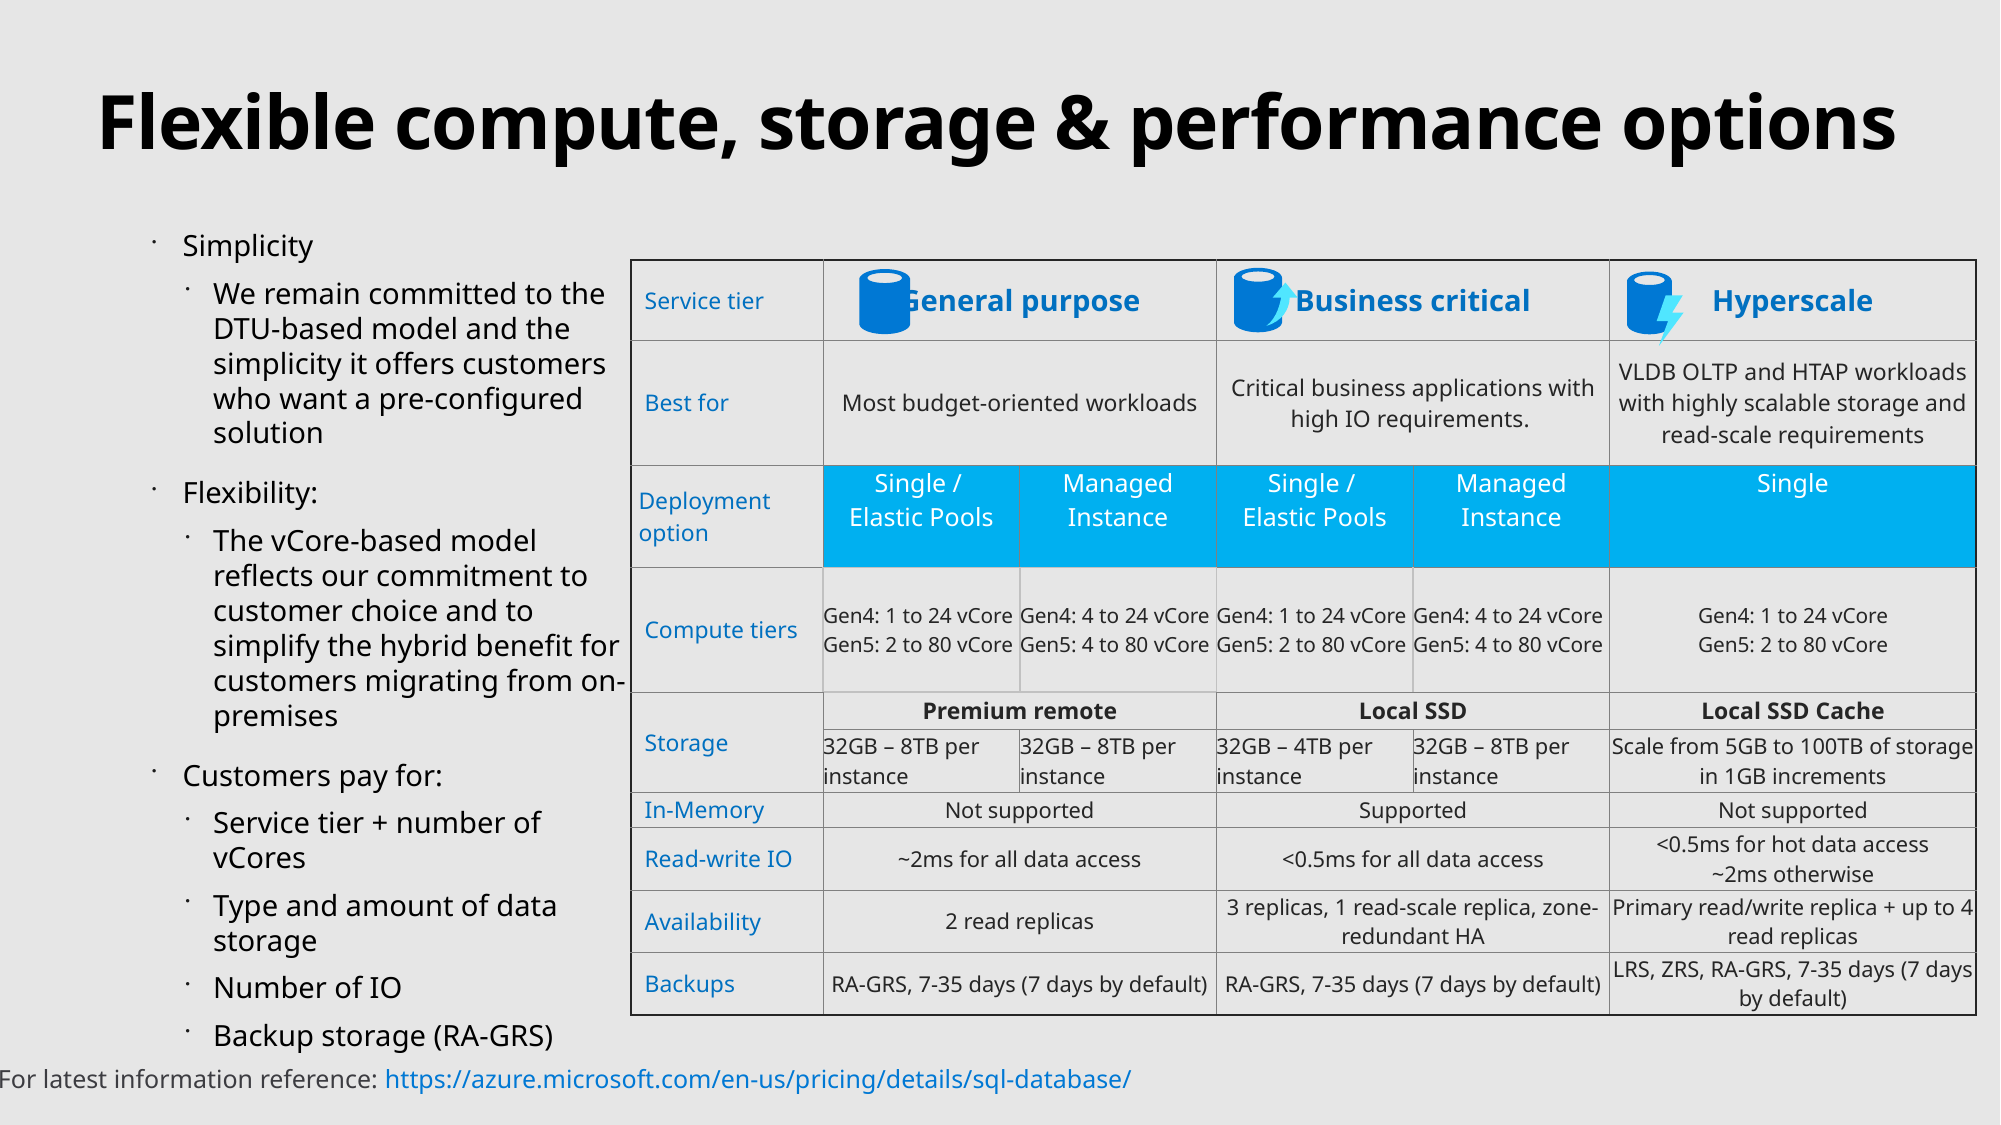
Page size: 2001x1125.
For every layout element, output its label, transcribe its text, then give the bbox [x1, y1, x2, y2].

table_cell <0.5ms for all data access [1217, 828, 1609, 890]
table_cell RA-GRS, 7-35 days (7 days by default) [1217, 953, 1609, 1014]
table_header Business critical [1217, 261, 1609, 340]
table_cell Premium remote [824, 693, 1216, 729]
table_cell Storage [632, 693, 823, 792]
table_cell Local SSD Cache [1610, 693, 1975, 729]
list Simplicity We remain committed to the DTU-based model and the simplicity it offers customers who want a pre-configured solution Flexibility: The vCore-based model reflects our commitment to customer choice and to simplify the hybrid benefit for customers migrating from on-premises Customers pay for: Service tier + number of vCores Type and amount of data storage Number of IO Backup storage (RA-GRS) [74, 227, 632, 1011]
table_cell Gen4: 1 to 24 vCore Gen5: 2 to 80 vCore [1217, 568, 1412, 692]
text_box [1626, 271, 1684, 347]
table_cell Compute tiers [632, 568, 822, 692]
table_cell Gen4: 4 to 24 vCore Gen5: 4 to 80 vCore [1021, 568, 1216, 691]
table_cell 32GB – 8TB per instance [824, 730, 1019, 792]
table_header General purpose [824, 261, 1216, 340]
table_cell Critical business applications with high IO requirements. [1217, 341, 1609, 465]
table_cell Managed Instance [1414, 466, 1609, 567]
table_cell Managed Instance [1020, 466, 1216, 567]
table_cell 2 read replicas [824, 891, 1216, 952]
table_cell RA-GRS, 7-35 days (7 days by default) [824, 953, 1216, 1014]
table_cell Single [1610, 466, 1975, 567]
title Flexible compute, storage & performance options [96, 75, 1904, 166]
table_cell Not supported [824, 793, 1216, 827]
table_cell Deployment option [632, 466, 823, 567]
table_cell 32GB – 8TB per instance [1414, 730, 1609, 792]
table_cell ~2ms for all data access [824, 828, 1216, 890]
table_cell Supported [1217, 793, 1609, 827]
table_header Hyperscale [1610, 261, 1975, 340]
text_box For latest information reference: https://azure.microsoft.com/en-us/pricing/details/sql-database/ [0, 1049, 1176, 1111]
table_cell Gen4: 1 to 24 vCore Gen5: 2 to 80 vCore [1610, 568, 1975, 692]
table_cell Gen4: 1 to 24 vCore Gen5: 2 to 80 vCore [824, 568, 1019, 691]
table_cell Most budget-oriented workloads [824, 341, 1216, 465]
table_cell Backups [632, 953, 823, 1014]
table_cell Scale from 5GB to 100TB of storage in 1GB increments [1610, 730, 1975, 792]
table_cell 32GB – 4TB per instance [1217, 730, 1413, 792]
table_cell <0.5ms for hot data access ~2ms otherwise [1610, 828, 1975, 890]
table_cell LRS, ZRS, RA-GRS, 7-35 days (7 days by default) [1610, 953, 1975, 1014]
table_cell Gen4: 4 to 24 vCore Gen5: 4 to 80 vCore [1414, 568, 1609, 692]
table_cell Availability [632, 891, 823, 952]
table_header Service tier [632, 261, 823, 340]
table_cell Read-write IO [632, 828, 823, 890]
text_box [859, 269, 911, 335]
table_cell Not supported [1610, 793, 1975, 827]
table_cell In-Memory [632, 793, 823, 827]
table_cell Primary read/write replica + up to 4 read replicas [1610, 891, 1975, 952]
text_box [1233, 267, 1299, 333]
table_cell Best for [632, 341, 823, 465]
table_cell Local SSD [1217, 693, 1609, 729]
table_cell VLDB OLTP and HTAP workloads with highly scalable storage and read-scale requirements [1610, 341, 1975, 465]
table_cell Single / Elastic Pools [824, 466, 1019, 567]
table_cell 3 replicas, 1 read-scale replica, zone-redundant HA [1217, 891, 1609, 952]
table_cell Single / Elastic Pools [1217, 466, 1413, 567]
table_cell 32GB – 8TB per instance [1020, 730, 1216, 792]
